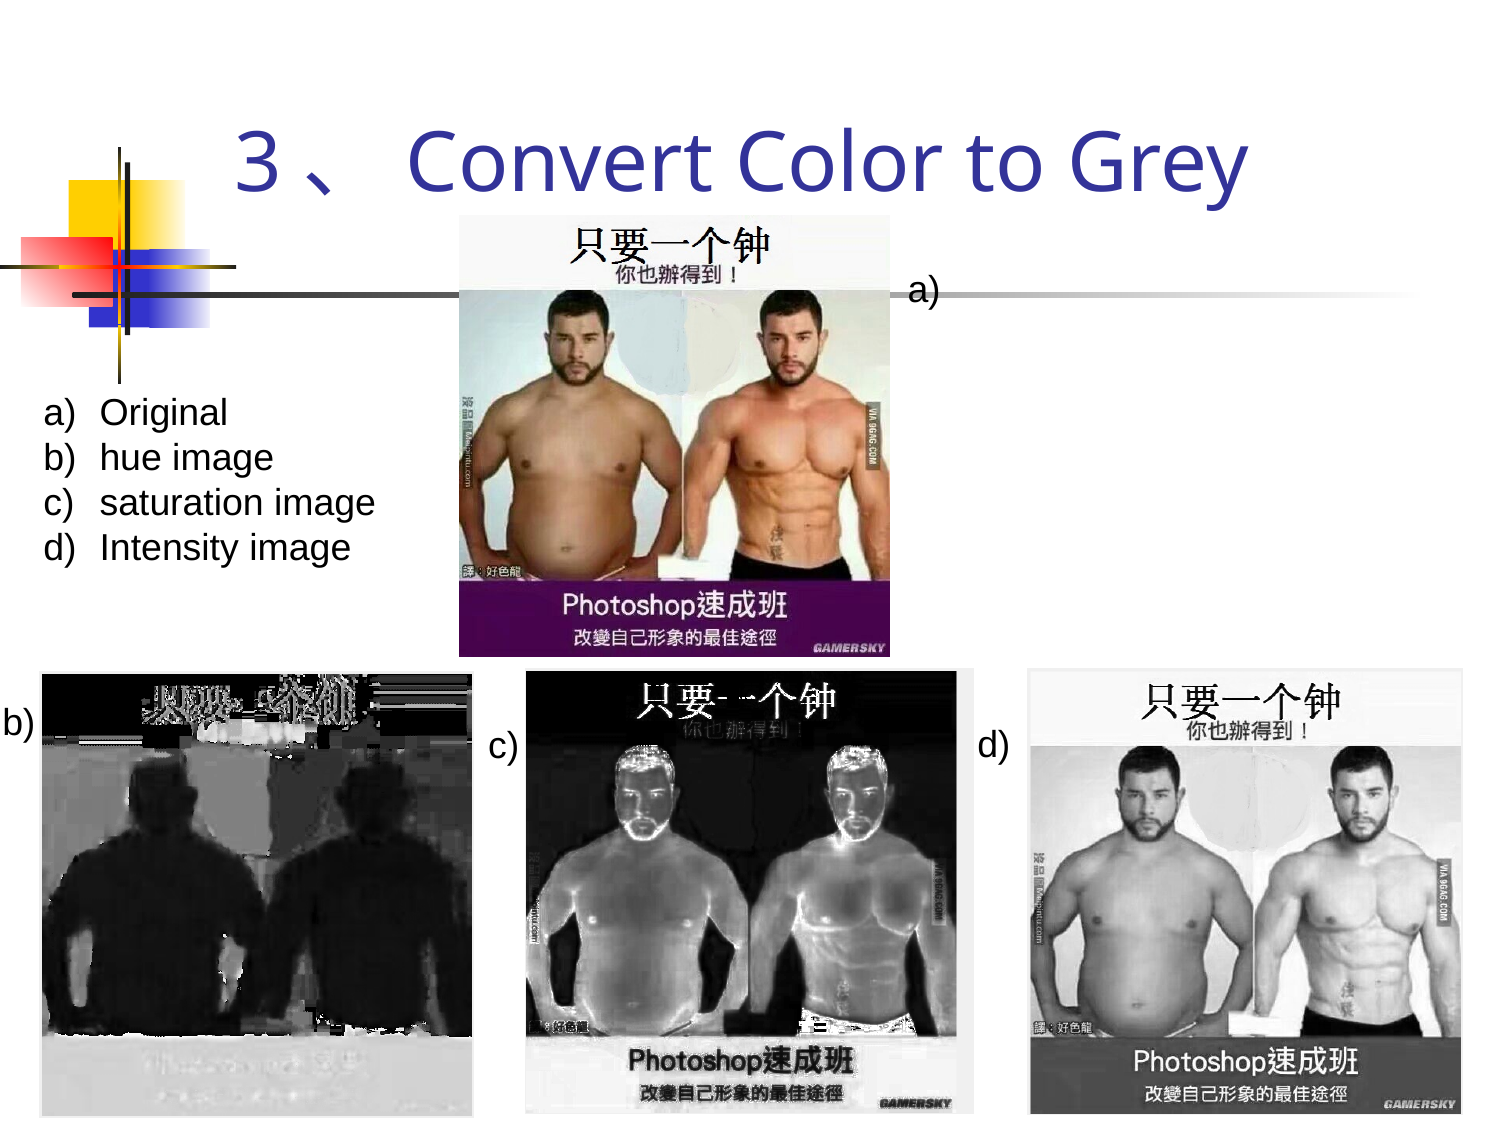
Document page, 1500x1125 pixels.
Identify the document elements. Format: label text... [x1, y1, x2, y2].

title 3、Convert Color to Grey [132, 52, 1498, 216]
picture [459, 215, 890, 658]
text_box Original hue image saturation image Intensity image [28, 335, 426, 576]
text_box a) [895, 257, 957, 317]
picture [524, 668, 974, 1115]
text_box b) [0, 690, 33, 751]
picture [1027, 668, 1463, 1115]
text_box d) [977, 712, 1022, 773]
picture [38, 671, 474, 1118]
text_box c) [477, 713, 519, 774]
